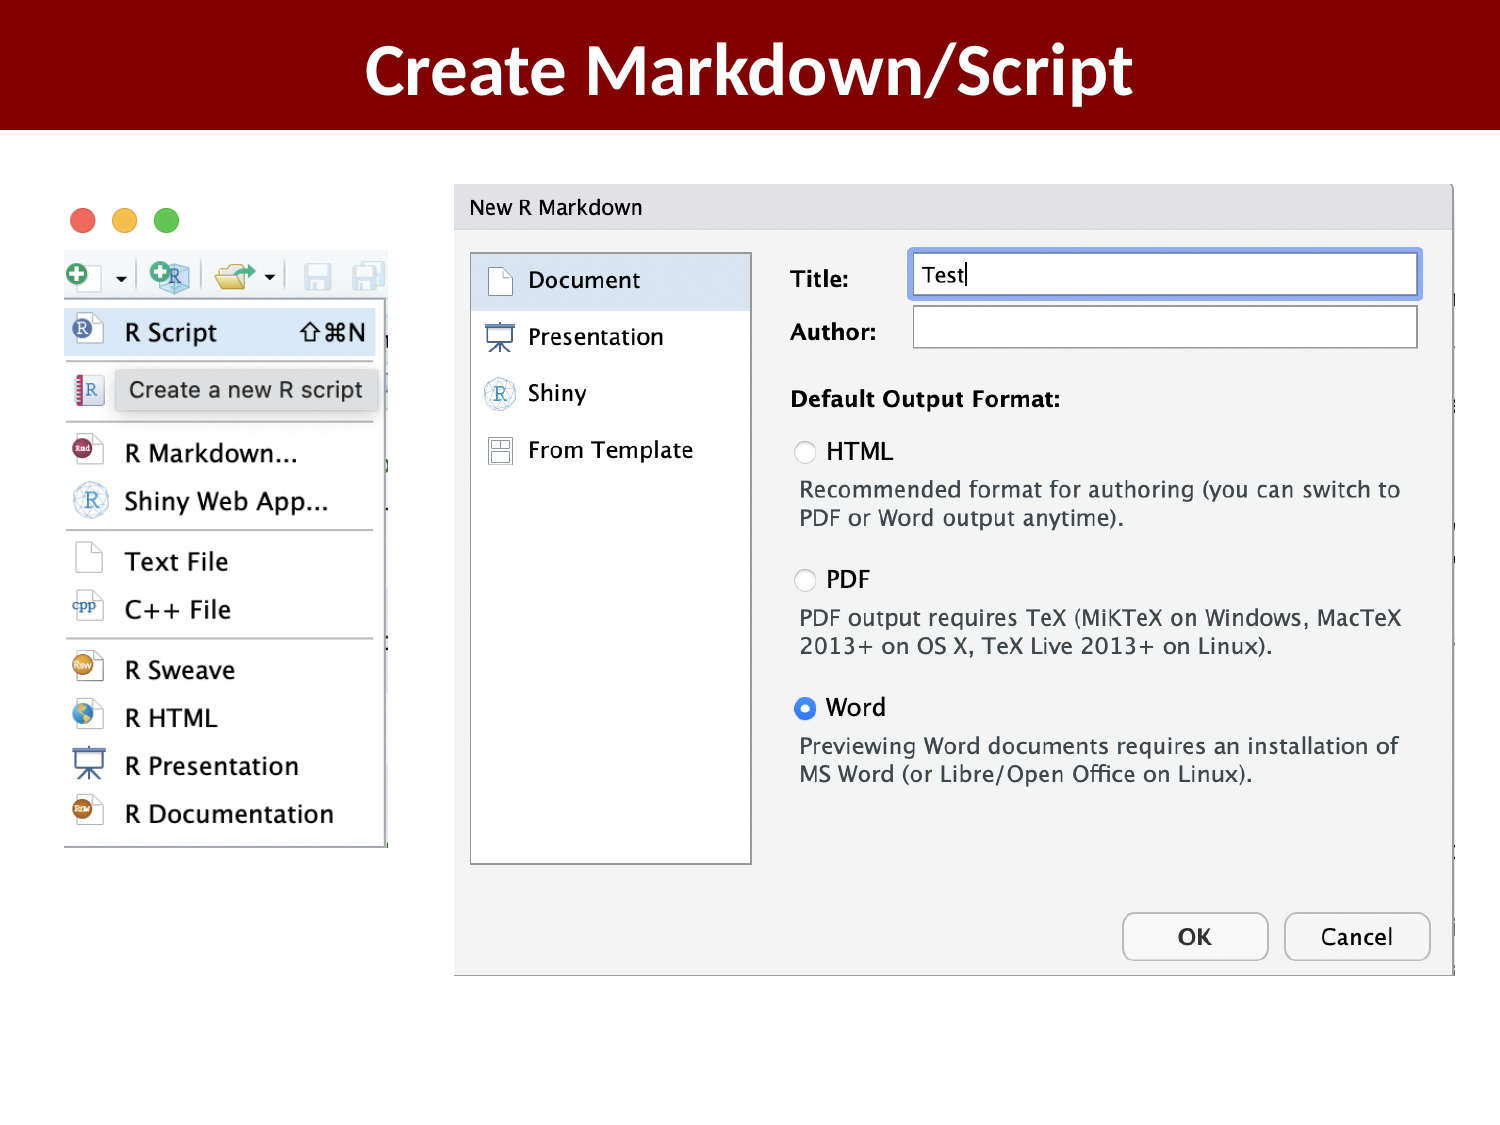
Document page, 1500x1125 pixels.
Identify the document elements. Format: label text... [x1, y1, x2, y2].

title Create Markdown/Script [0, 0, 1500, 130]
picture [64, 207, 388, 848]
picture [454, 184, 1455, 976]
